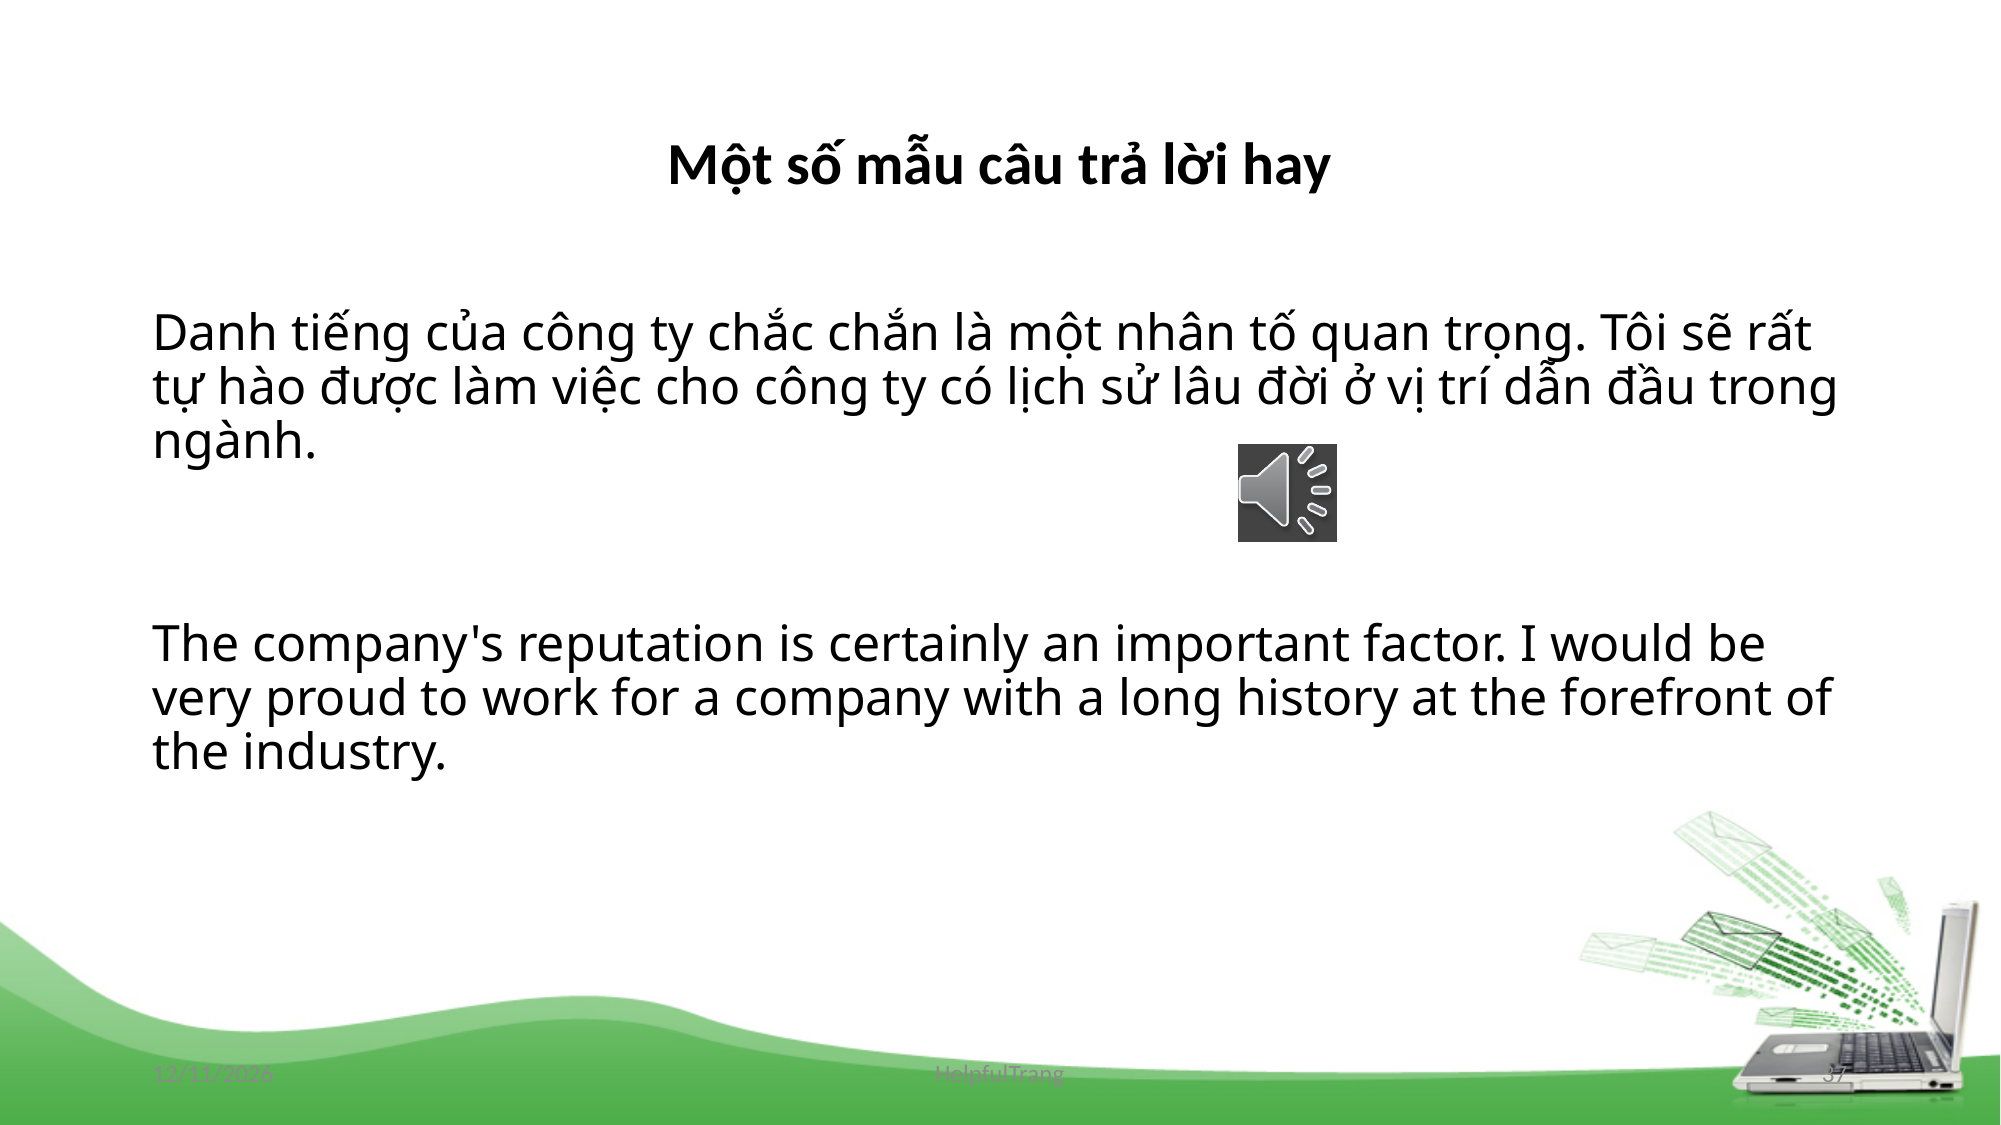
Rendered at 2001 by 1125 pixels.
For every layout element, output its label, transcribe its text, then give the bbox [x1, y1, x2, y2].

slide_number 37 [1412, 1042, 1863, 1103]
footer HelpfulTrang [662, 1042, 1338, 1103]
picture [0, 0, 2001, 1125]
list Danh tiếng của công ty chắc chắn là một nhân tố quan trọng. Tôi sẽ rất tự hào được làm việc cho công ty có lịch sử lâu đời ở vị trí dẫn đầu trong ngành. The company's reputation is certainly an important factor. I would be very proud to work for a company with a long history at the forefront of the industry. [137, 299, 1863, 1014]
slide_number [137, 1042, 588, 1103]
title Một số mẫu câu trả lời hay [137, 59, 1863, 278]
